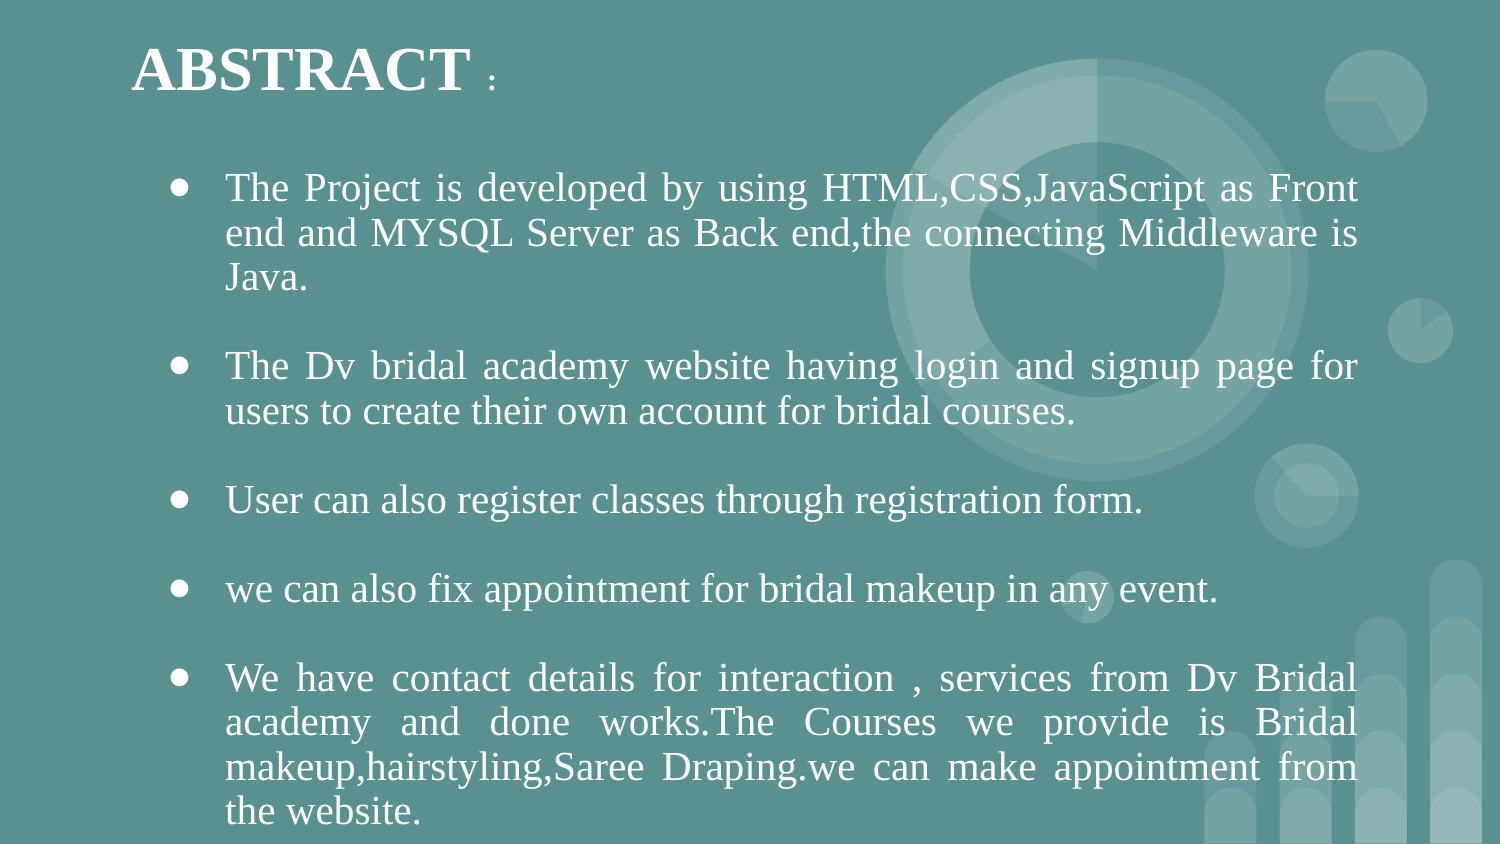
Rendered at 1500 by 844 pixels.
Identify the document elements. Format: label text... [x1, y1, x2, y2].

title ABSTRACT : [0, 0, 699, 220]
subtitle The Project is developed by using HTML,CSS,JavaScript as Front end and MYSQL Server as Back end,the connecting Middleware is Java. The Dv bridal academy website having login and signup page for users to create their own account for bridal courses. User can also register classes through registration form. we can also fix appointment for bridal makeup in any event. We have contact details for interaction , services from Dv Bridal academy and done works.The Courses we provide is Bridal makeup,hairstyling,Saree Draping.we can make appointment from the website. [135, 150, 1374, 790]
